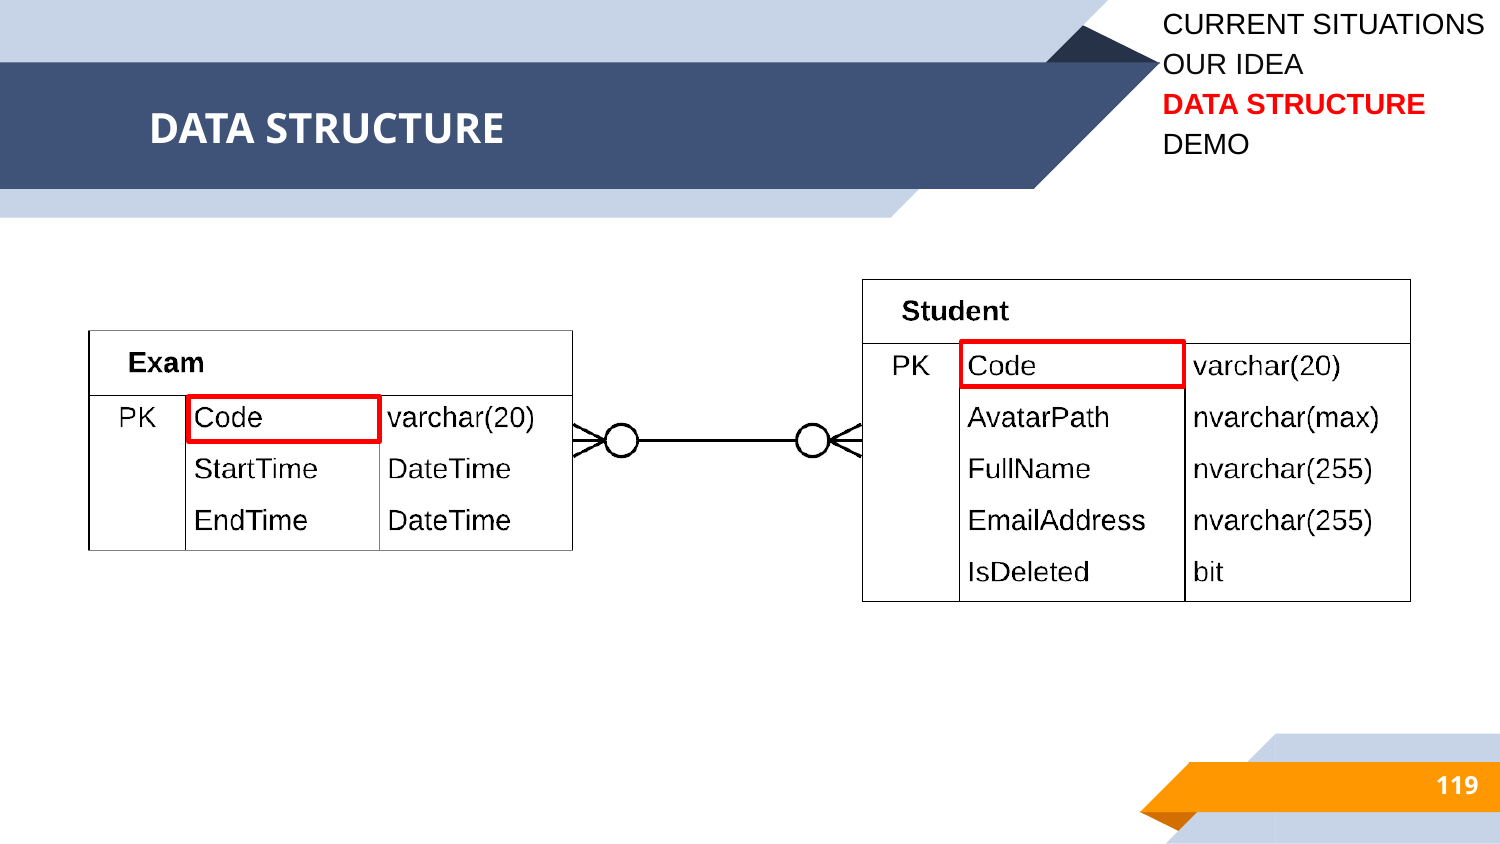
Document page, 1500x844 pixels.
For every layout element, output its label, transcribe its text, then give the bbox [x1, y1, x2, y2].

picture [24, 214, 1476, 667]
text_box CURRENT SITUATIONS OUR IDEA DATA STRUCTURE DEMO [1147, 0, 1500, 170]
slide_number ‹#› [1249, 760, 1494, 813]
title DATA STRUCTURE [133, 64, 997, 190]
